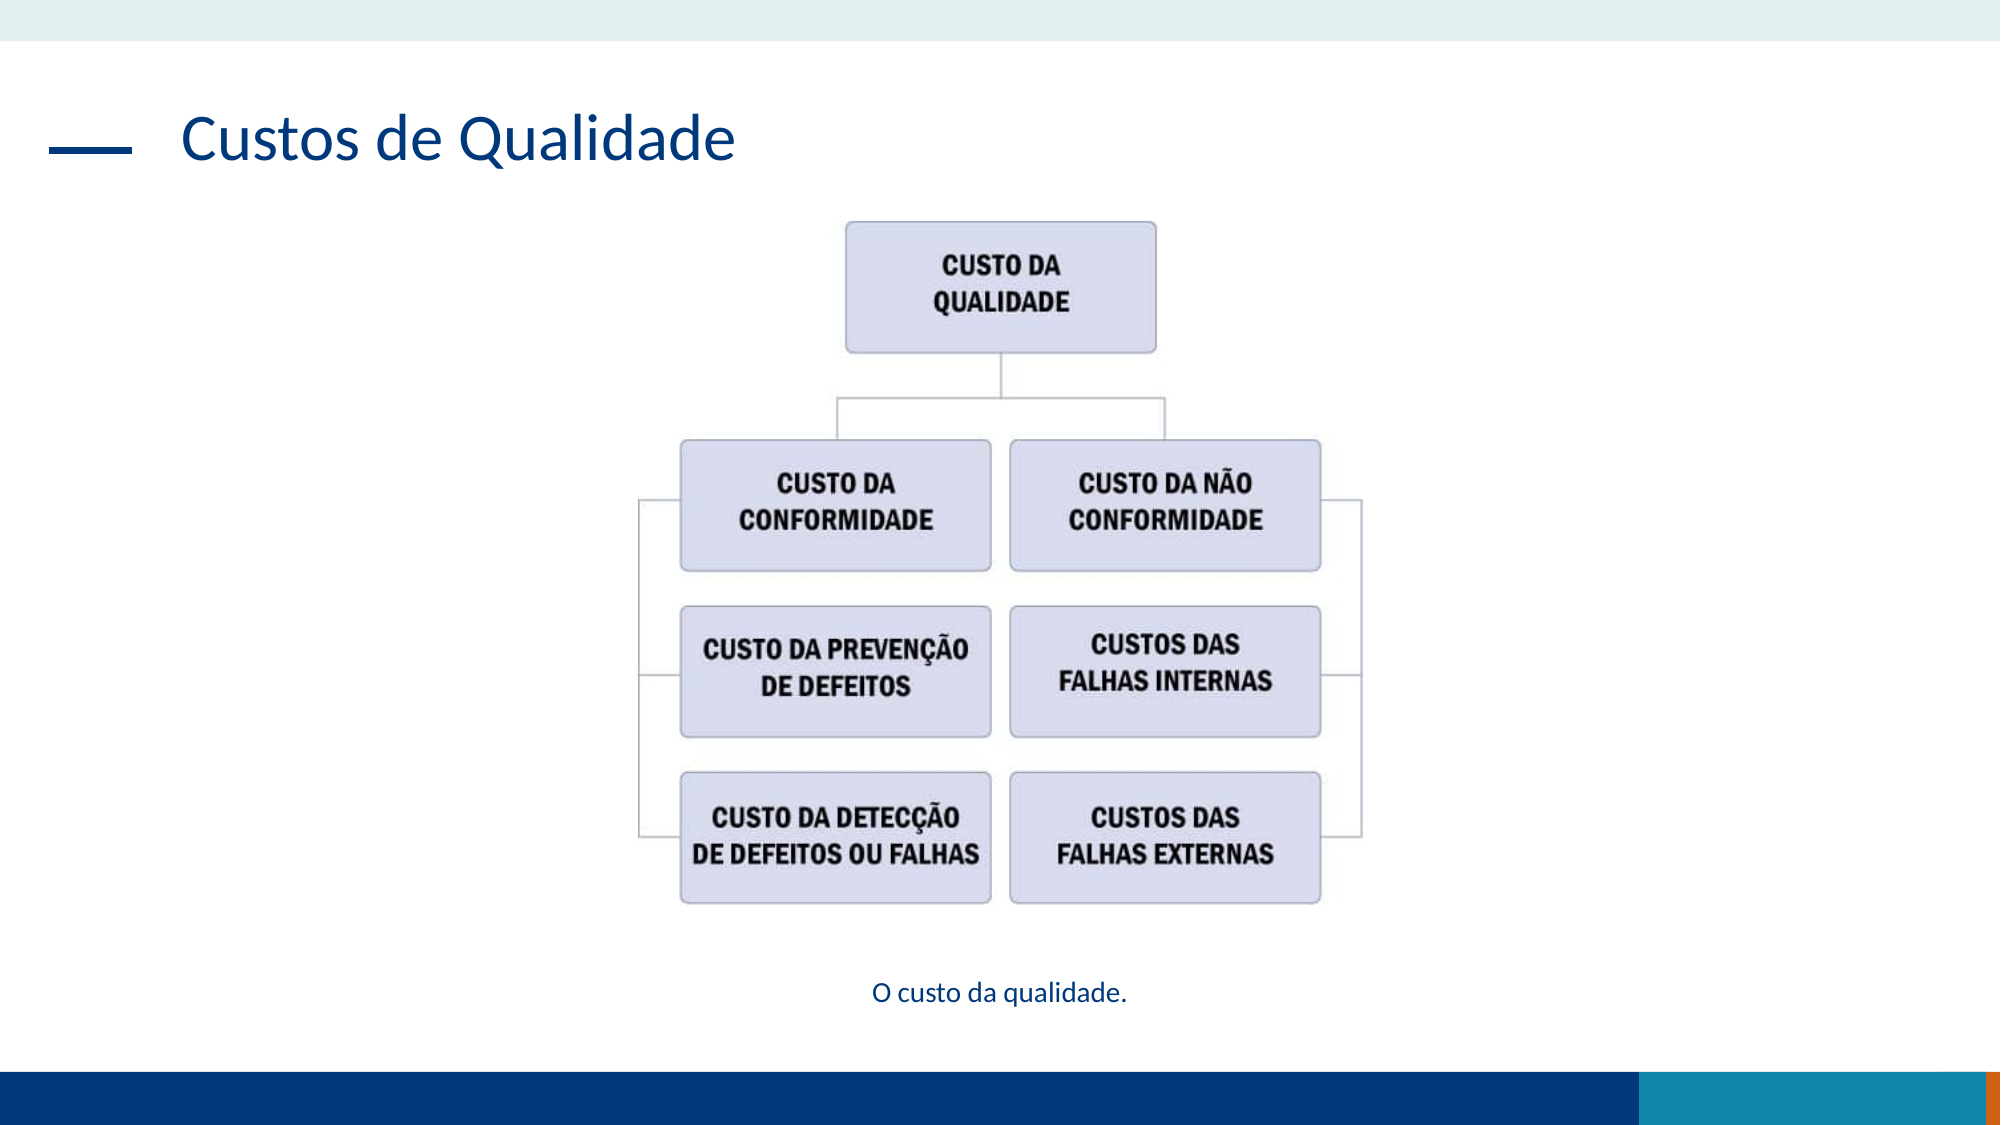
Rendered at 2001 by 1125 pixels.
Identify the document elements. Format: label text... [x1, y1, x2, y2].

picture [637, 220, 1363, 905]
text_box O custo da qualidade. [487, 965, 1513, 1016]
list Custos de Qualidade [167, 95, 1833, 237]
